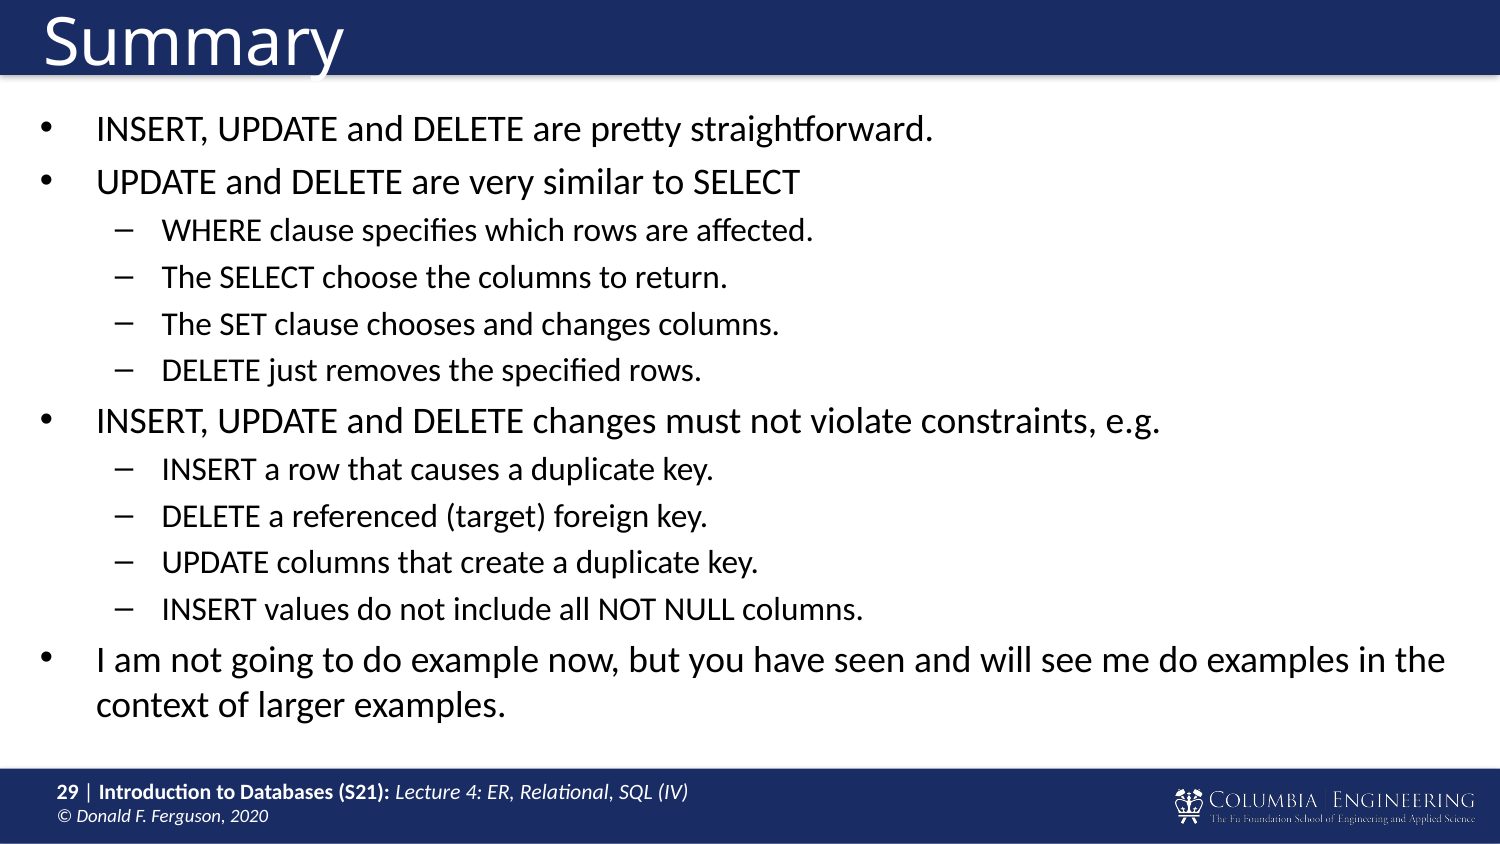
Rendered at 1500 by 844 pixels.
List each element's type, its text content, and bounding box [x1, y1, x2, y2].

list INSERT, UPDATE and DELETE are pretty straightforward. UPDATE and DELETE are very similar to SELECT WHERE clause specifies which rows are affected. The SELECT choose the columns to return. The SET clause chooses and changes columns. DELETE just removes the specified rows. INSERT, UPDATE and DELETE changes must not violate constraints, e.g. INSERT a row that causes a duplicate key. DELETE a referenced (target) foreign key. UPDATE columns that create a duplicate key. INSERT values do not include all NOT NULL columns. I am not going to do example now, but you have seen and will see me do examples in the context of larger examples. [24, 96, 1475, 760]
title Summary [28, 0, 1450, 73]
